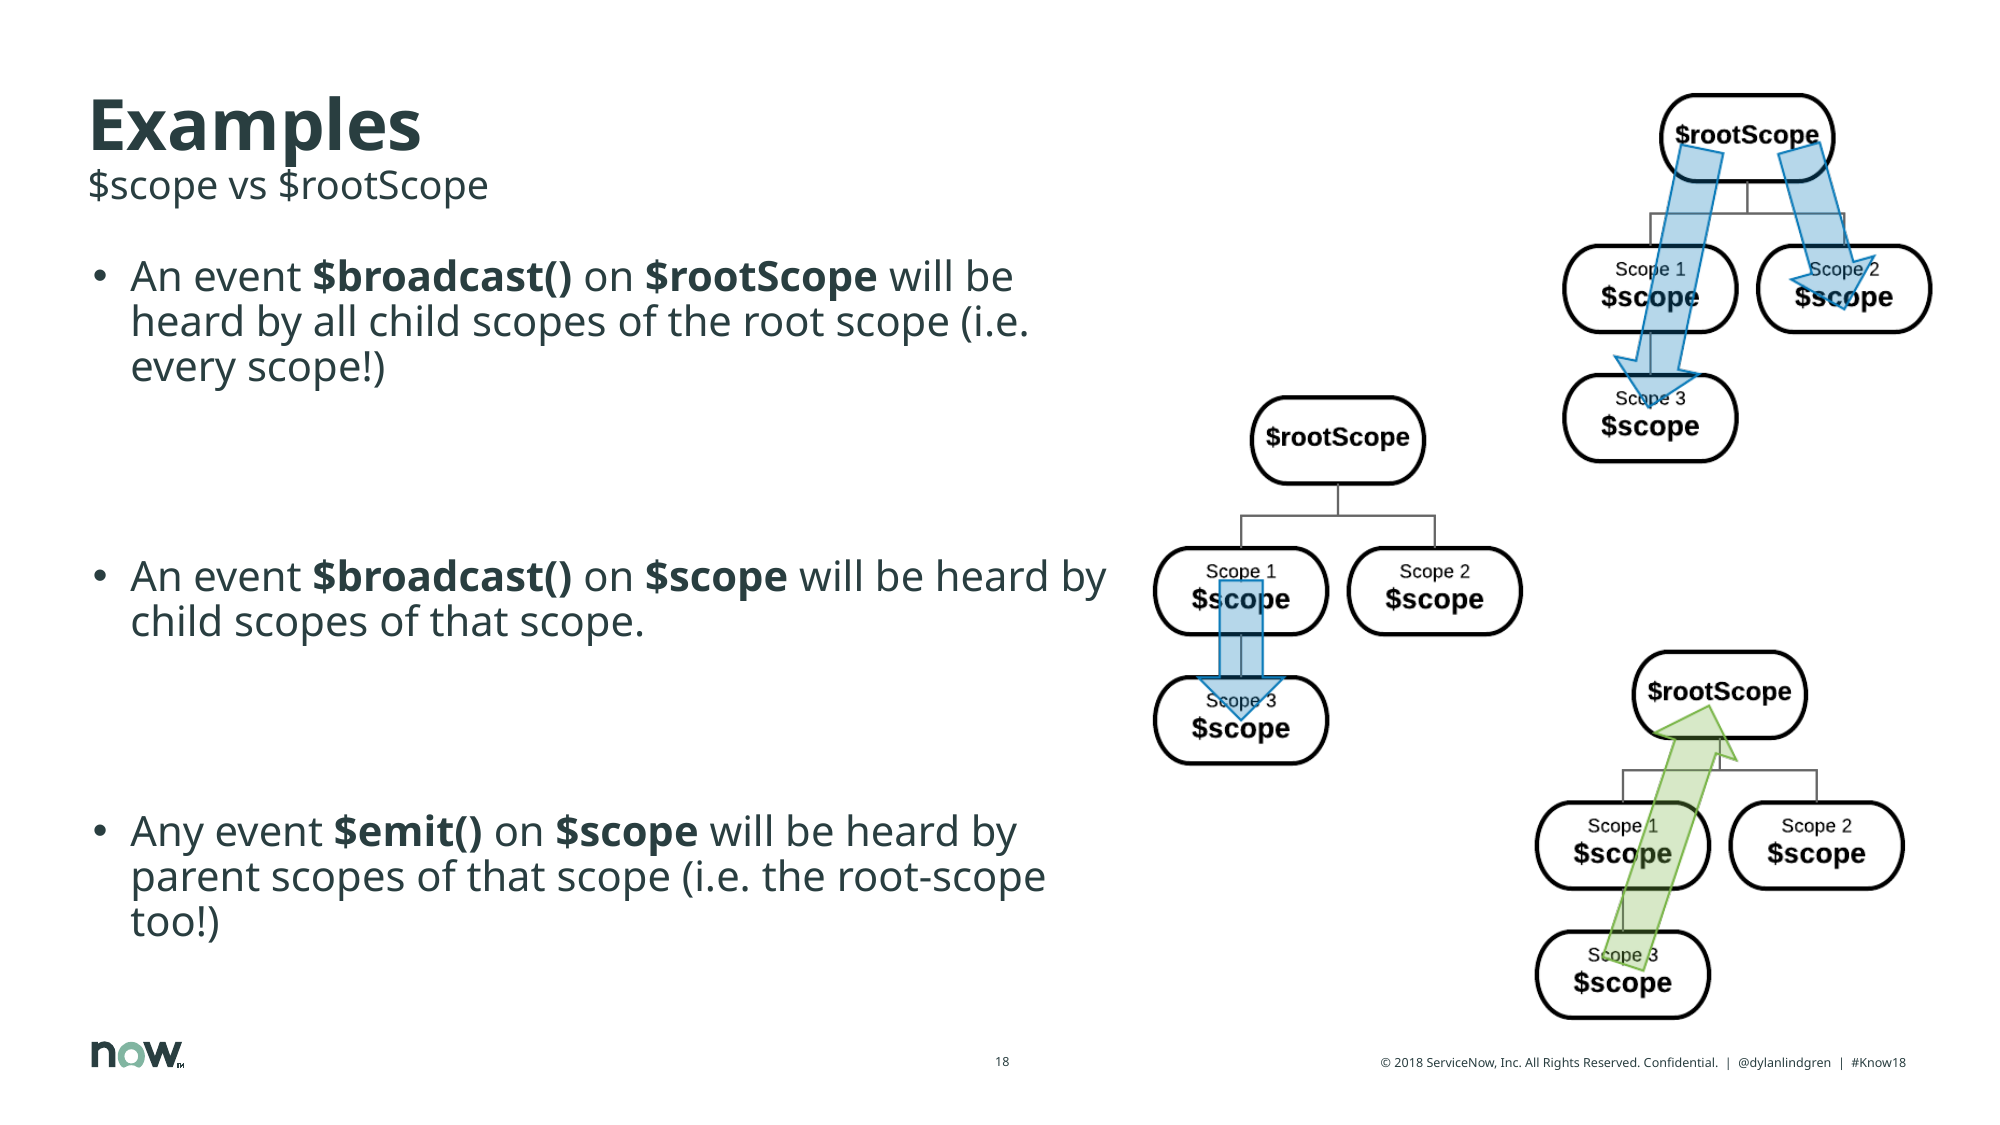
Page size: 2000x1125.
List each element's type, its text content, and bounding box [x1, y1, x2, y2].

list $scope vs $rootScope [72, 166, 1529, 231]
title Examples [72, 56, 1529, 166]
list An event $broadcast() on $rootScope will be heard by all child scopes of the root scope (i.e. every scope!) An event $broadcast() on $scope will be heard by child scopes of that scope. Any event $emit() on $scope will be heard by parent scopes of that scope (i.e. the root-scope too!) [78, 247, 1146, 1044]
picture [1094, 29, 2000, 1055]
